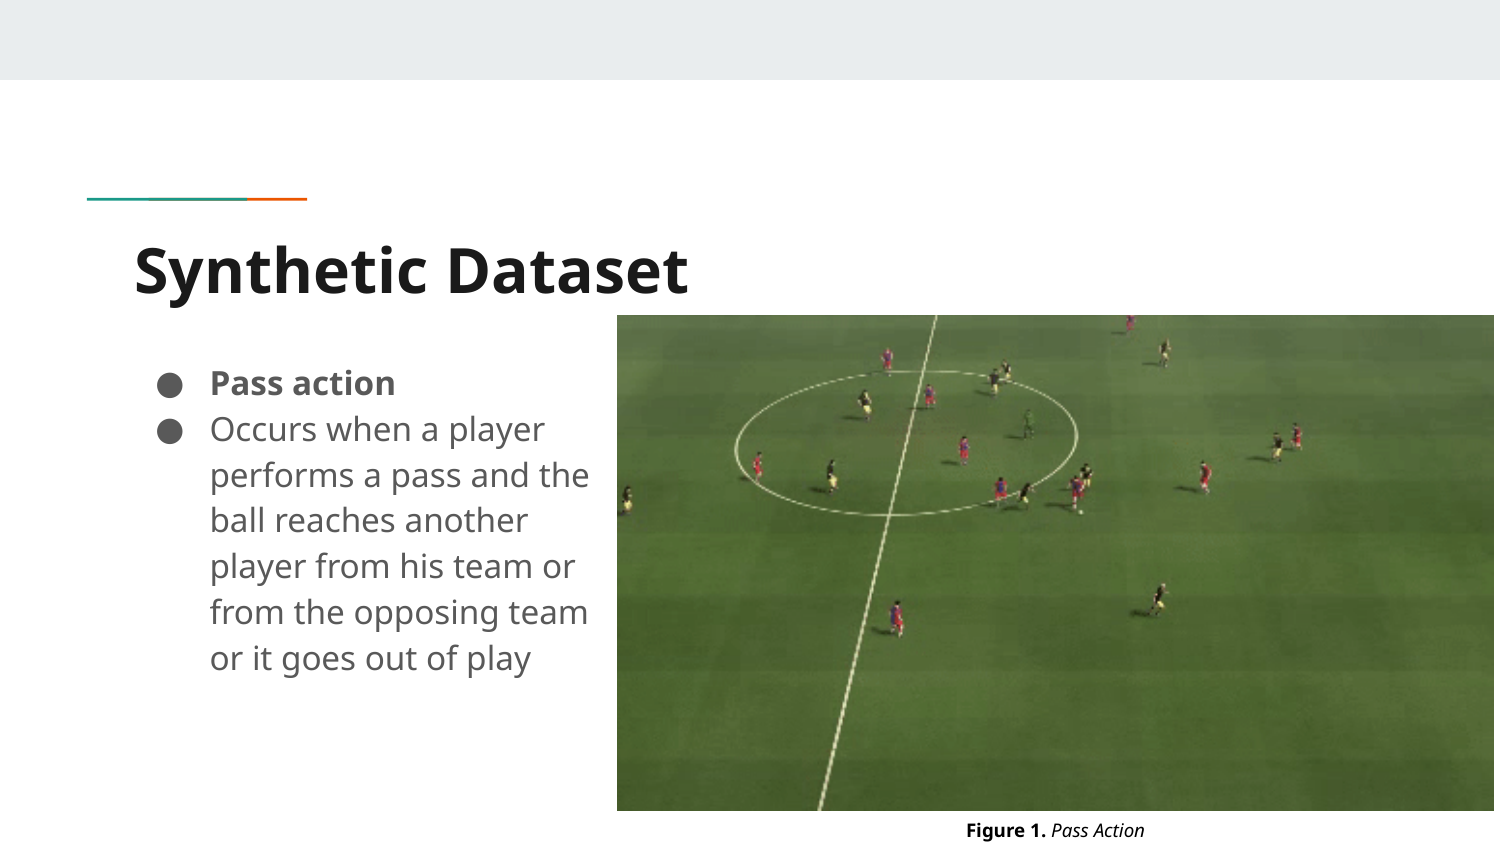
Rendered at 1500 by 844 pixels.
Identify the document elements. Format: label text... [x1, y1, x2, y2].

list Pass action Occurs when a player performs a pass and the ball reaches another player from his team or from the opposing team or it goes out of play [119, 341, 611, 764]
text_box Figure 1. Pass Action [937, 819, 1174, 844]
title Synthetic Dataset [119, 216, 1381, 305]
picture [616, 315, 1495, 811]
